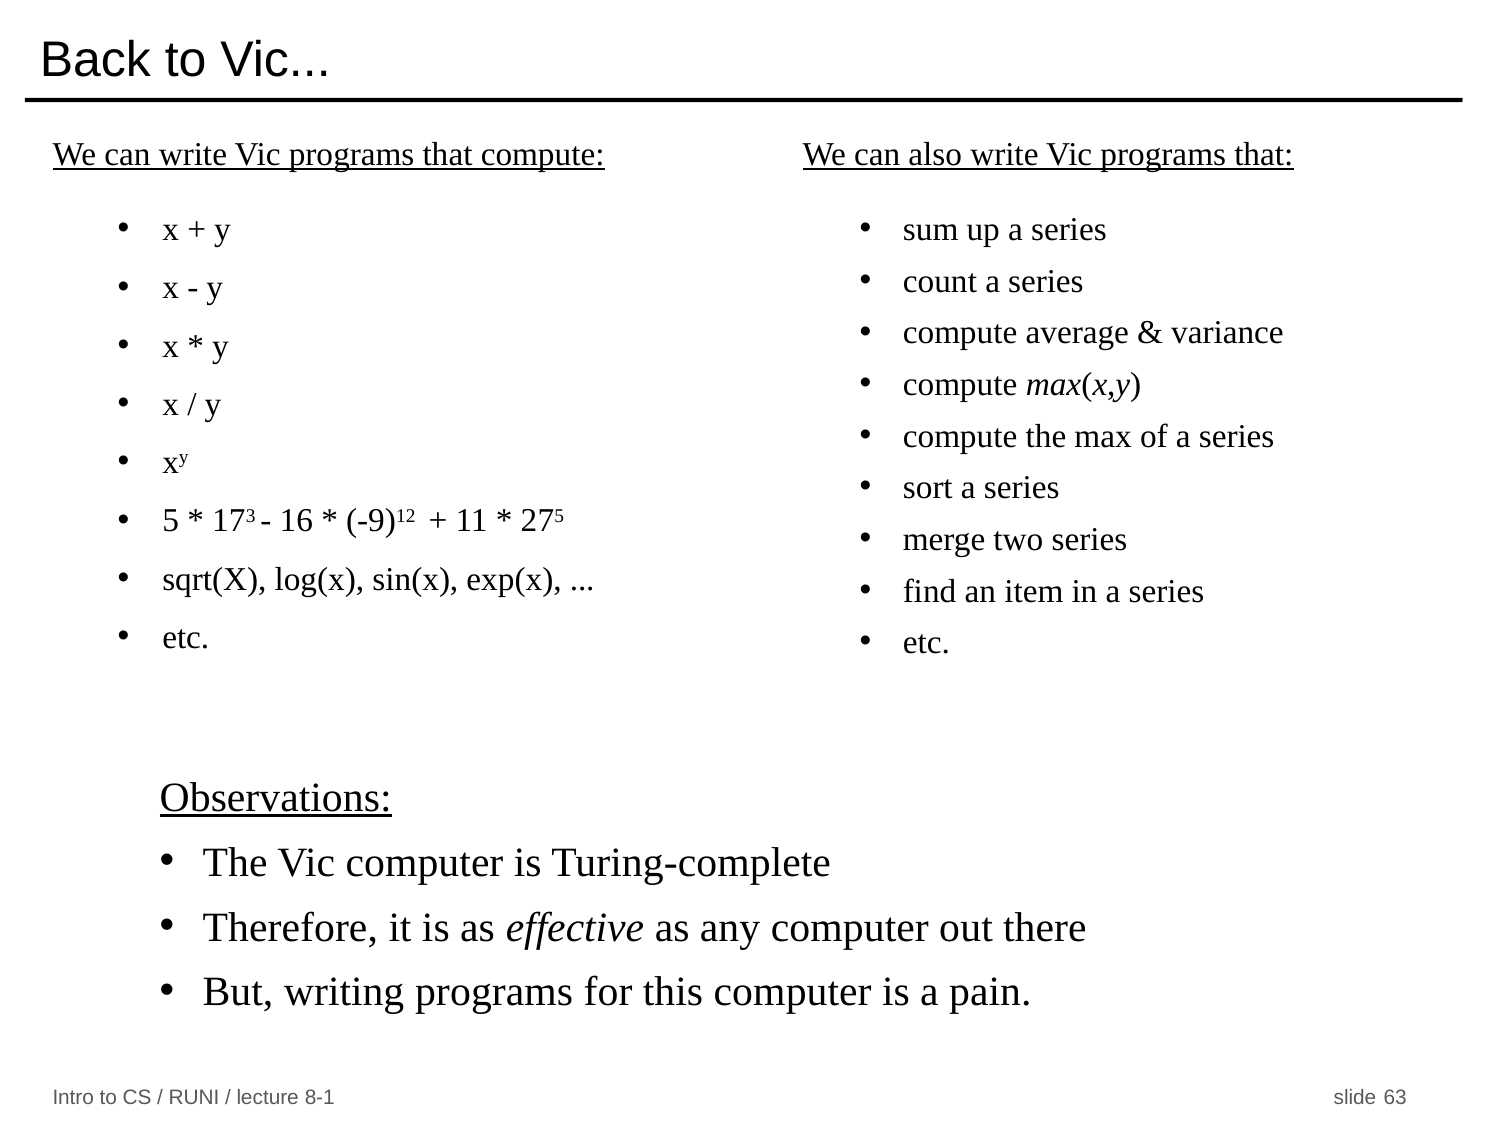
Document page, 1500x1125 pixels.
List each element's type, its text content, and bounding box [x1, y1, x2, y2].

text_box Observations: The Vic computer is Turing-complete Therefore, it is as effective as any computer out there But, writing programs for this computer is a pain. [99, 762, 1238, 963]
title Back to Vic... [24, 12, 1463, 100]
list We can write Vic programs that compute: [37, 125, 785, 188]
text_box x + y x - y x * y x / y xy 5 * 173 - 16 * (-9)12 + 11 * 275 sqrt(X), log(x), sin(x), exp(x), ... etc. [87, 199, 650, 725]
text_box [787, 124, 1500, 713]
